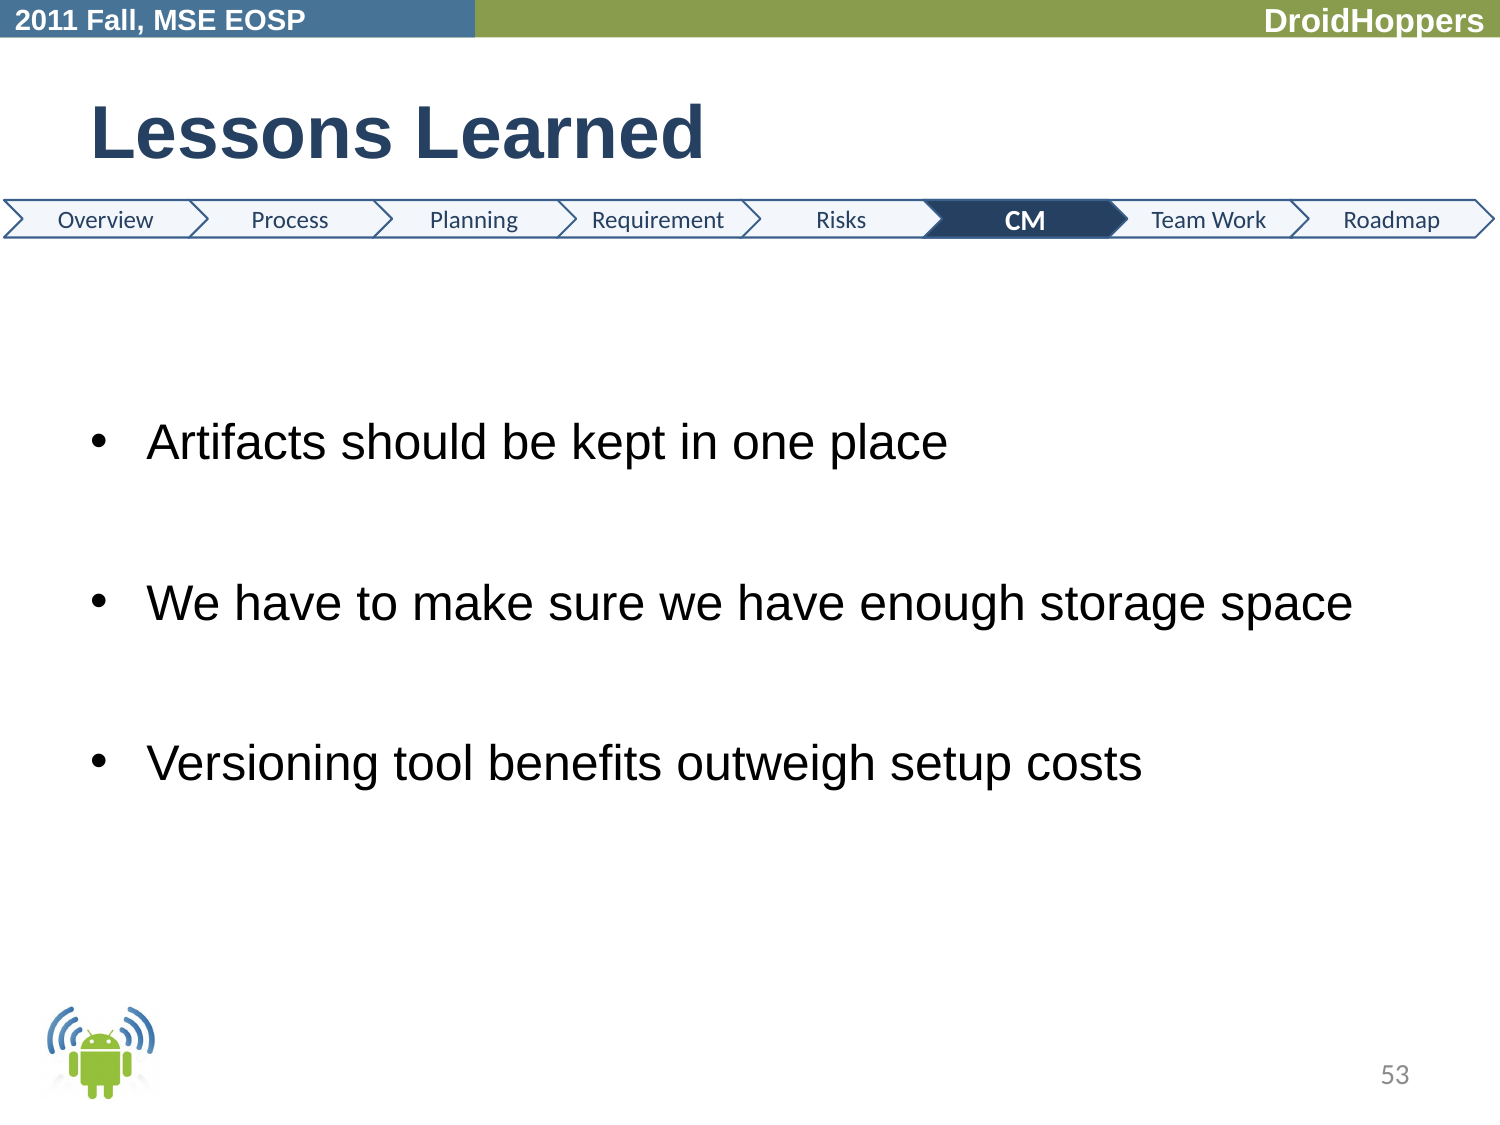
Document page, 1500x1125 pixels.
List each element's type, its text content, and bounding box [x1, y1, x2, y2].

slide_number 53 [1074, 1042, 1425, 1103]
list Artifacts should be kept in one place We have to make sure we have enough storage space Versioning tool benefits outweigh setup costs [75, 312, 1425, 1005]
text_box CM [921, 197, 1130, 240]
picture [37, 1006, 163, 1100]
title Lessons Learned [75, 57, 1425, 200]
